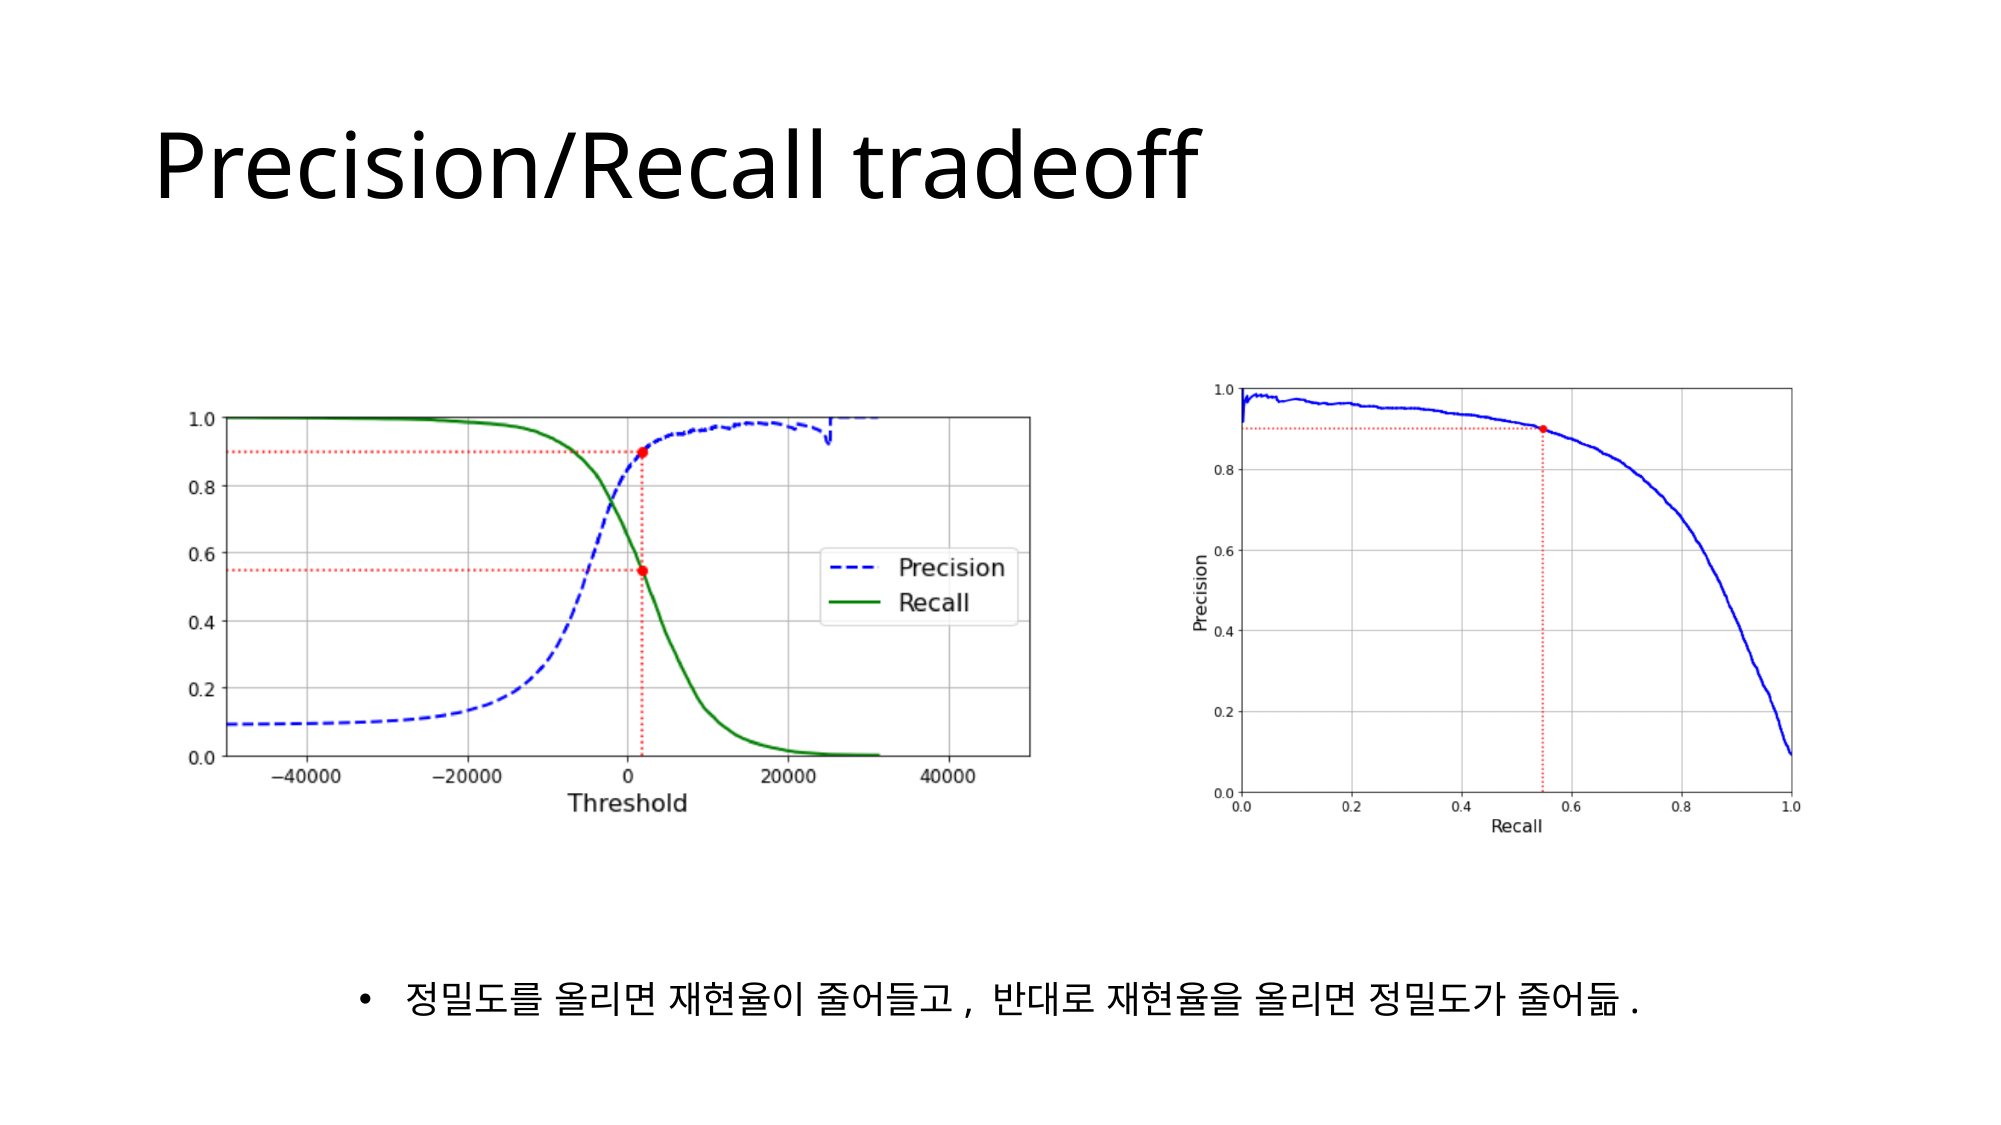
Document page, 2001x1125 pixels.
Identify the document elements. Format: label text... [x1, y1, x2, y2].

title Precision/Recall tradeoff [137, 59, 1863, 278]
picture [177, 397, 1044, 823]
picture [1172, 378, 1815, 842]
text_box 정밀도를 올리면 재현율이 줄어들고, 반대로 재현율을 올리면 정밀도가 줄어듦. [344, 968, 1729, 1029]
